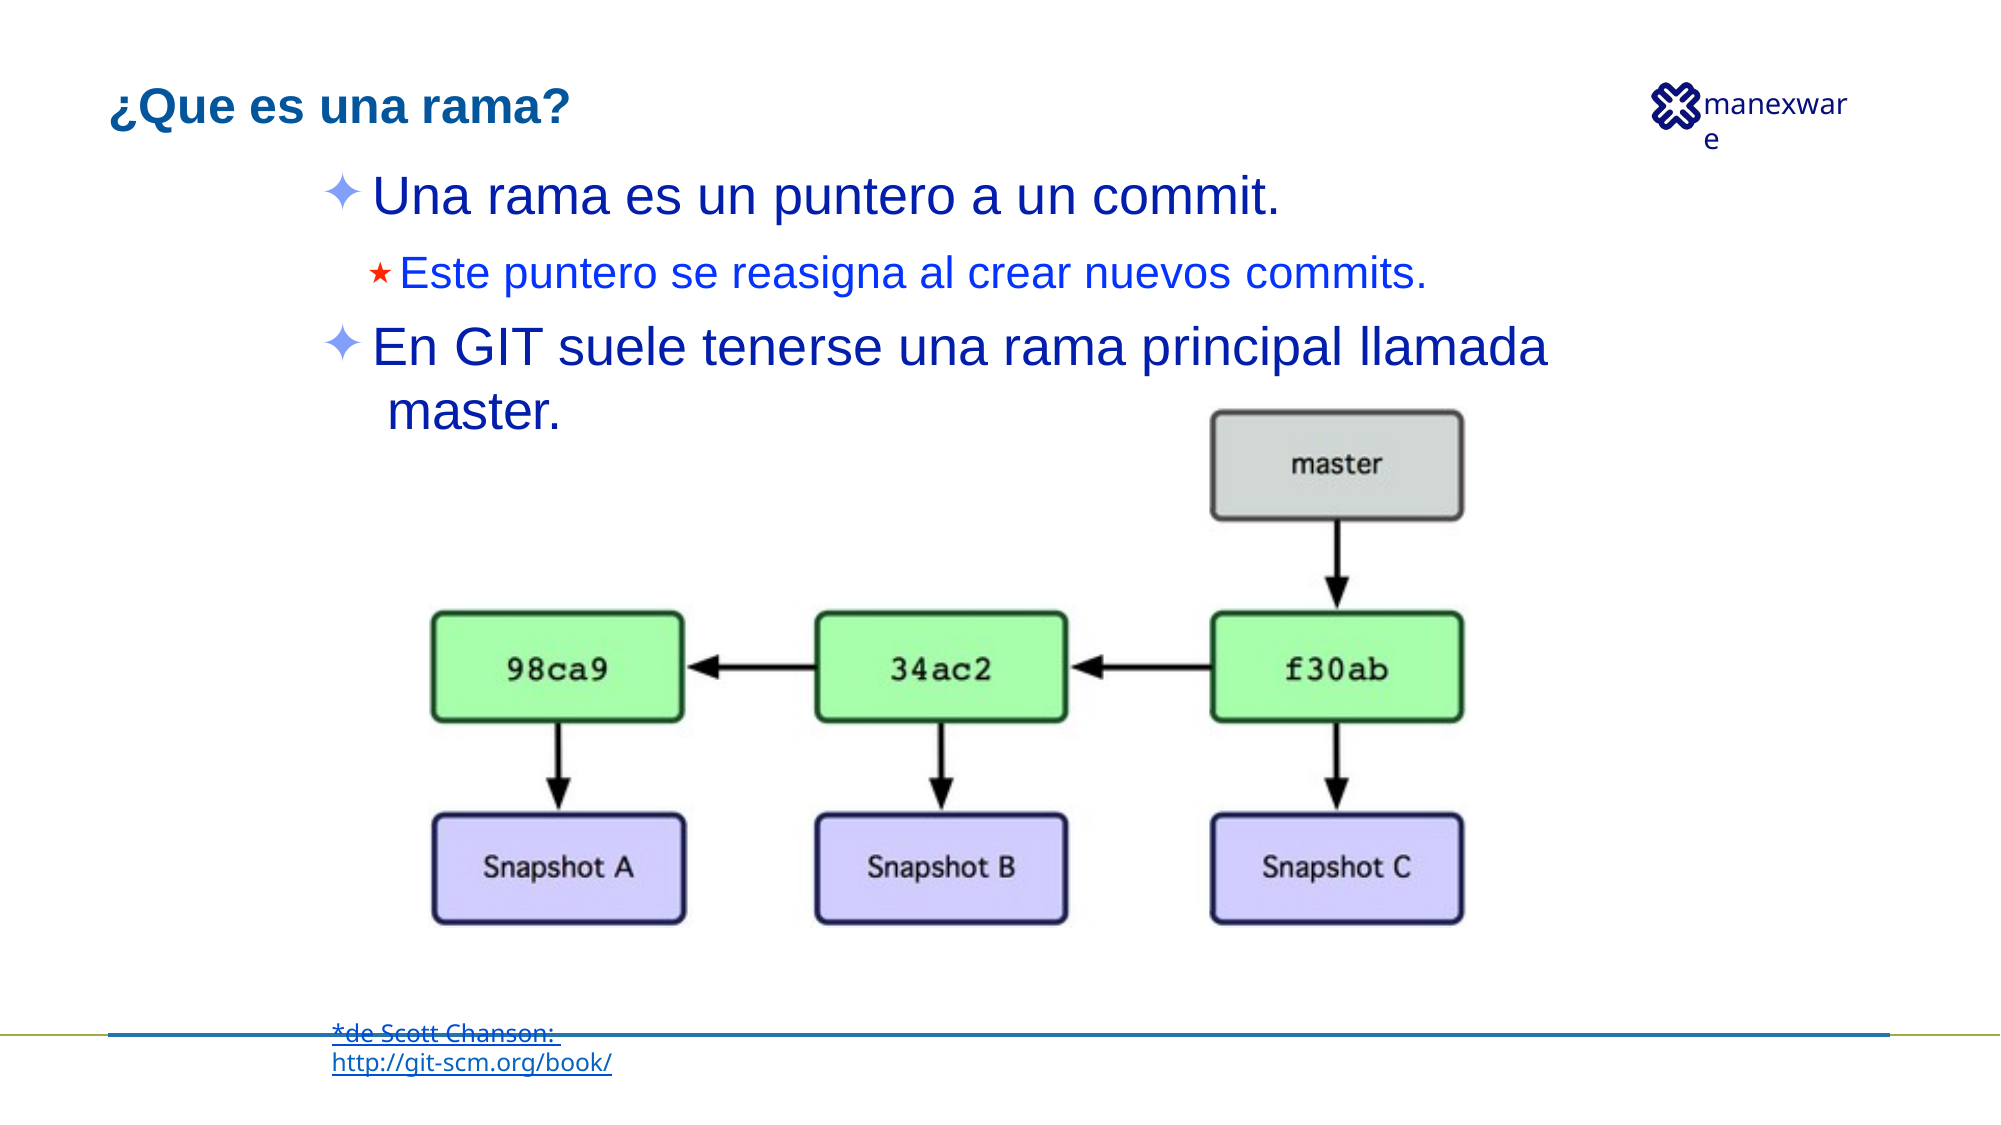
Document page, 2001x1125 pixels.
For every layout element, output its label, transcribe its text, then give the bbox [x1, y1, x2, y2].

text_box *de Scott Chanson: http://git-scm.org/book/ [329, 1015, 826, 1081]
picture [1650, 81, 1702, 131]
title ¿Que es una rama? [108, 59, 1569, 155]
text_box Una rama es un puntero a un commit. ★ Este puntero se reasigna al crear nuevos commits. En GIT suele tenerse una rama principal llamada master. [317, 155, 1554, 441]
text_box [428, 441, 1468, 928]
